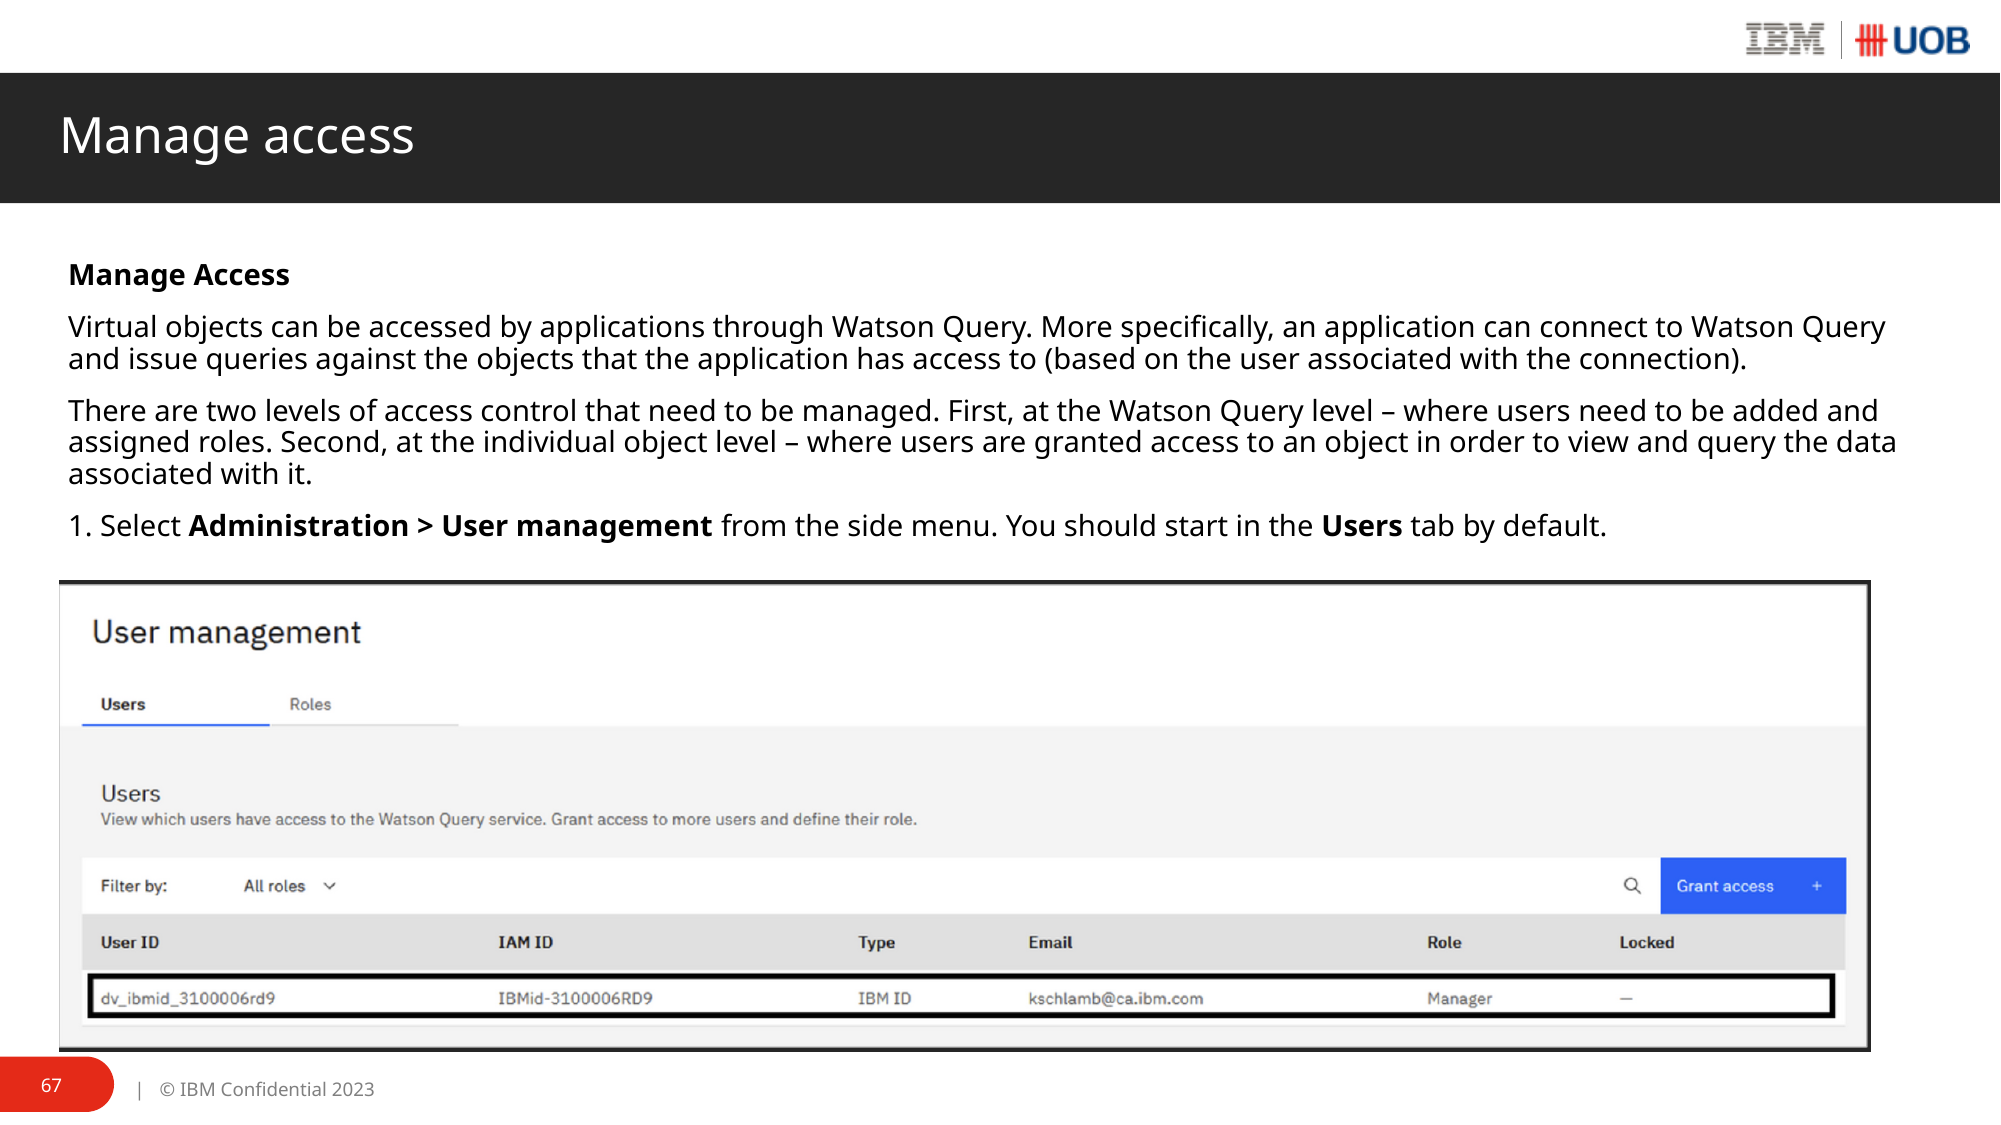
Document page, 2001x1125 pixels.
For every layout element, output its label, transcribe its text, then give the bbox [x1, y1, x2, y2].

picture [1855, 10, 1970, 71]
list Manage Access Virtual objects can be accessed by applications through Watson Query. More specifically, an application can connect to Watson Query and issue queries against the objects that the application has access to (based on the user associated with the connection). There are two levels of access control that need to be managed. First, at the Watson Query level – where users need to be added and assigned roles. Second, at the individual object level – where users are granted access to an object in order to view and query the data associated with it. 1. Select Administration > User management from the side menu. You should start in the Users tab by default. [59, 256, 1937, 1007]
picture [59, 580, 1871, 1052]
title Manage access [59, 102, 1937, 174]
